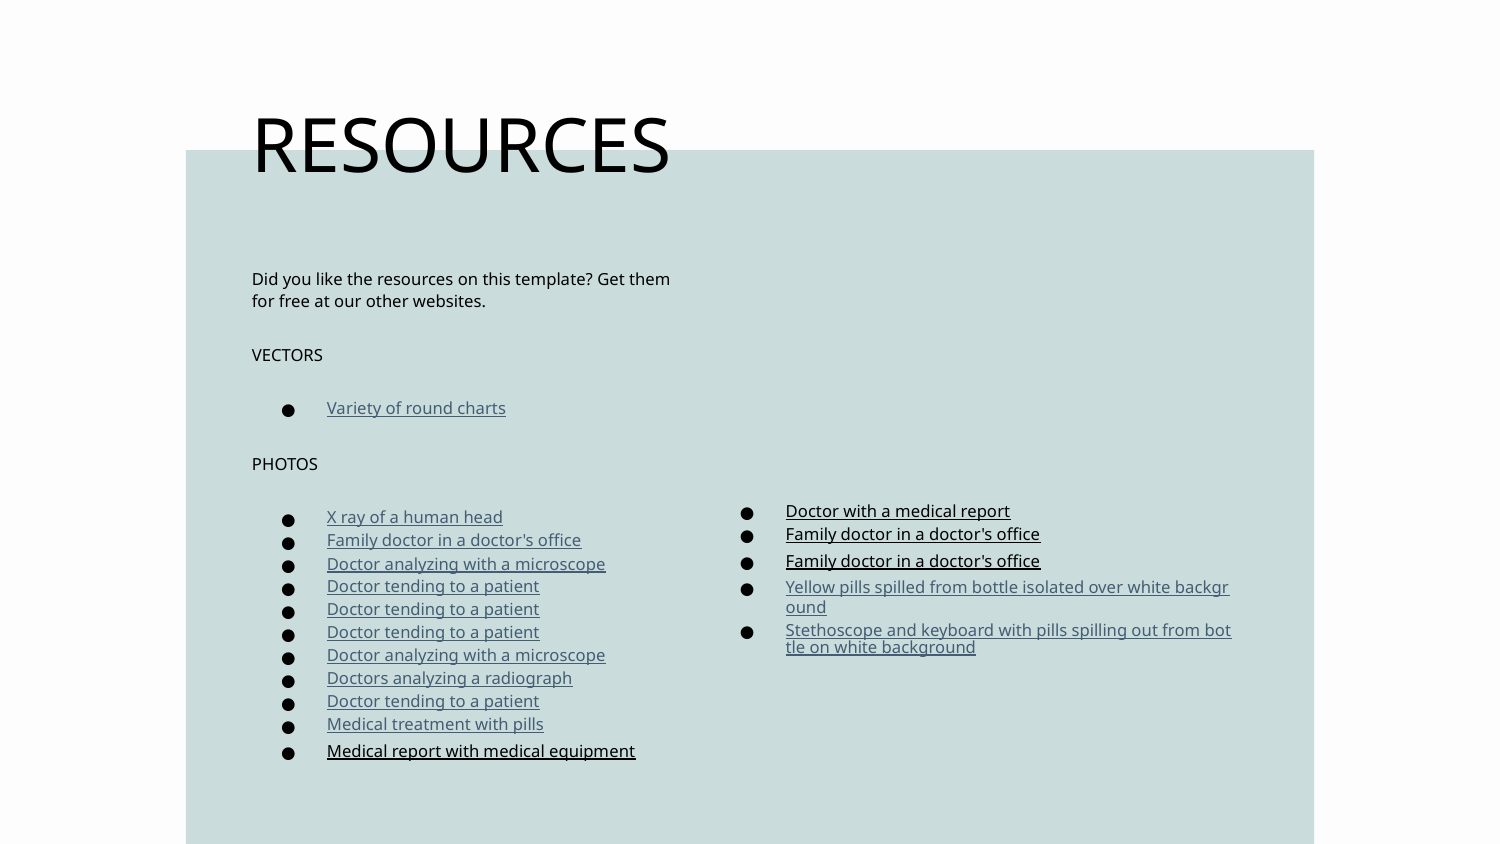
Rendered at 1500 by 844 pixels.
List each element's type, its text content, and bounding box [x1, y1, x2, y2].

list Did you like the resources on this template? Get them for free at our other websites. VECTORS Variety of round charts PHOTOS X ray of a human head Family doctor in a doctor's office Doctor analyzing with a microscope Doctor tending to a patient Doctor tending to a patient Doctor tending to a patient Doctor analyzing with a microscope Doctors analyzing a radiograph Doctor tending to a patient Medical treatment with pills Medical report with medical equipment [236, 250, 696, 801]
title RESOURCES [236, 96, 1440, 203]
list Doctor with a medical report Family doctor in a doctor's office Family doctor in a doctor's office Yellow pills spilled from bottle isolated over white background Stethoscope and keyboard with pills spilling out from bottle on white background [695, 466, 1248, 741]
